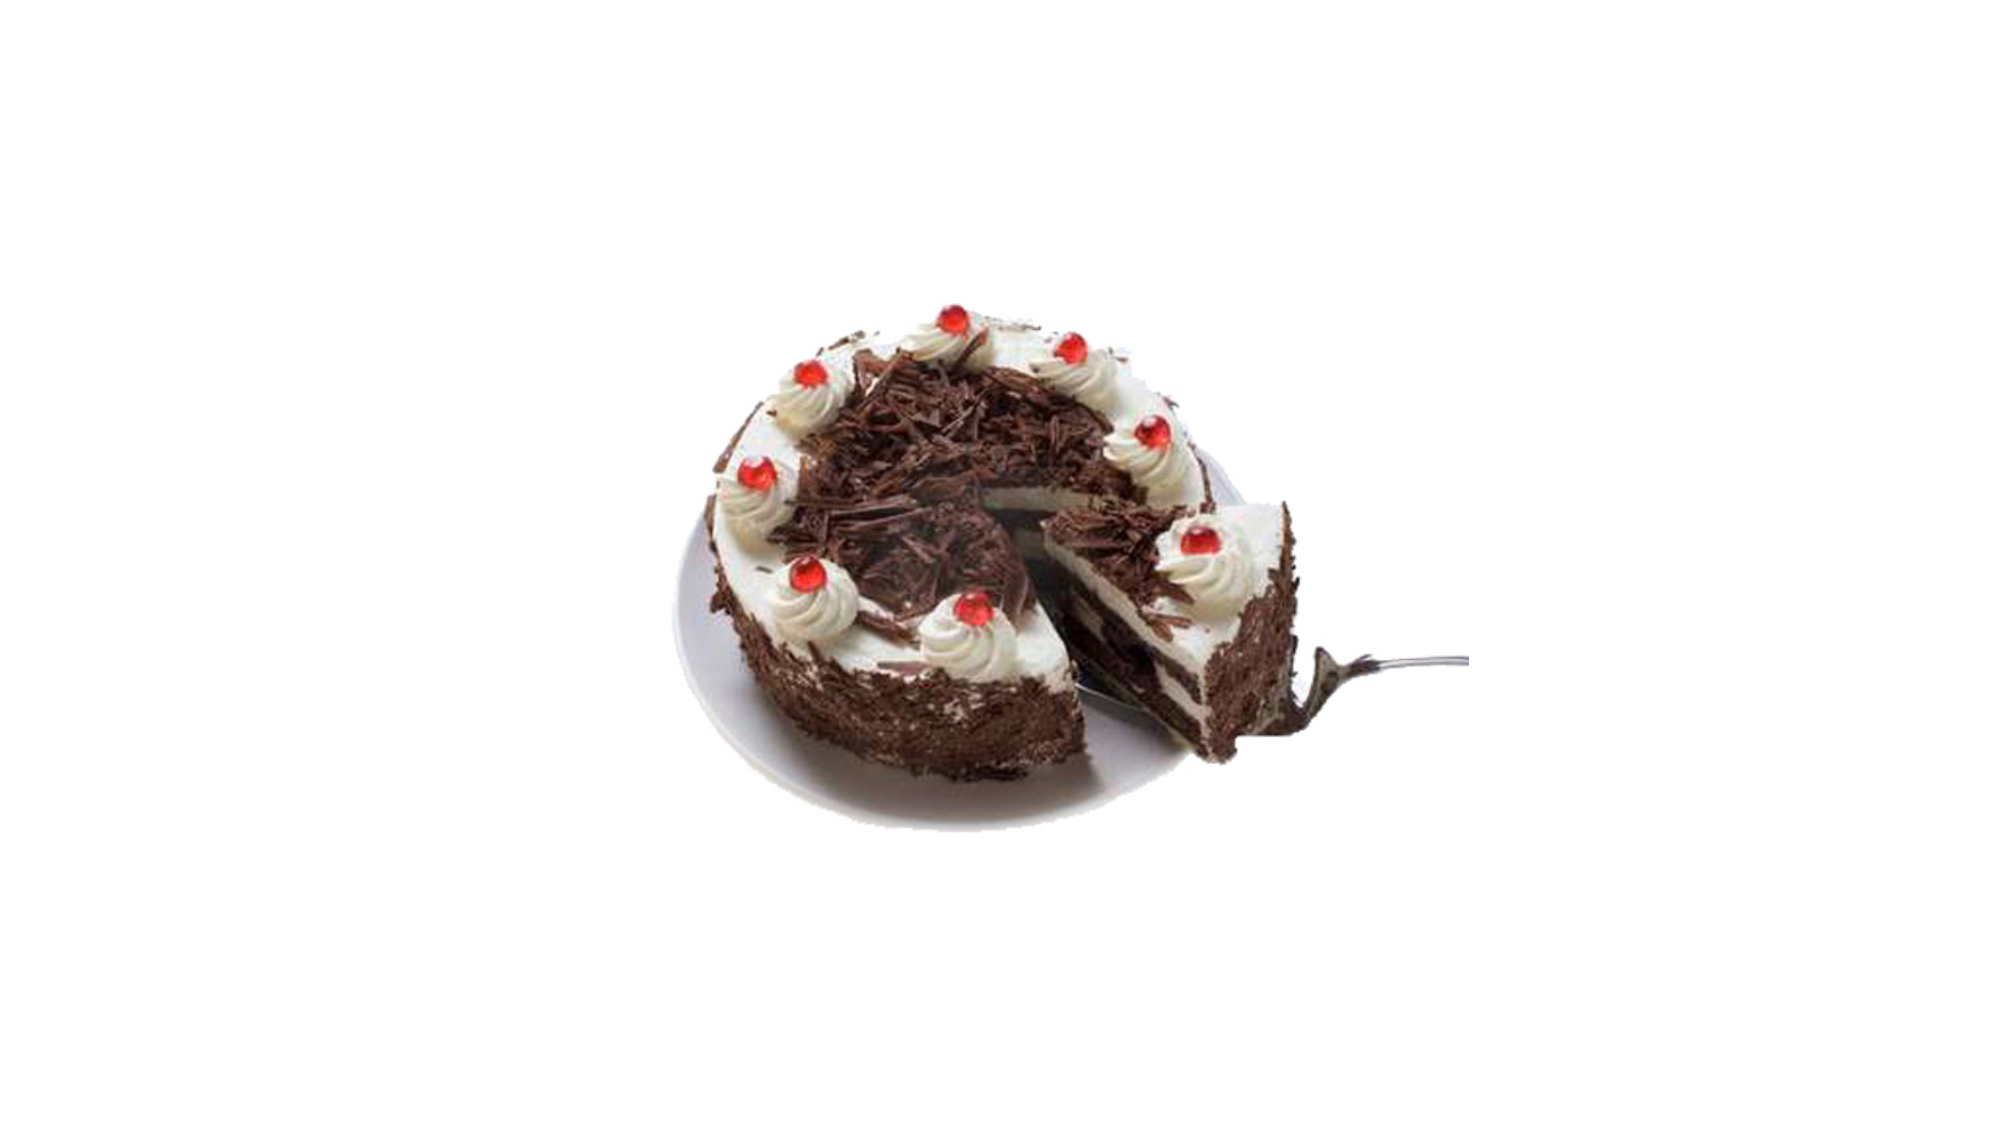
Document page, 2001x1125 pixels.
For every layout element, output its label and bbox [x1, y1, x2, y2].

picture [531, 210, 1469, 914]
